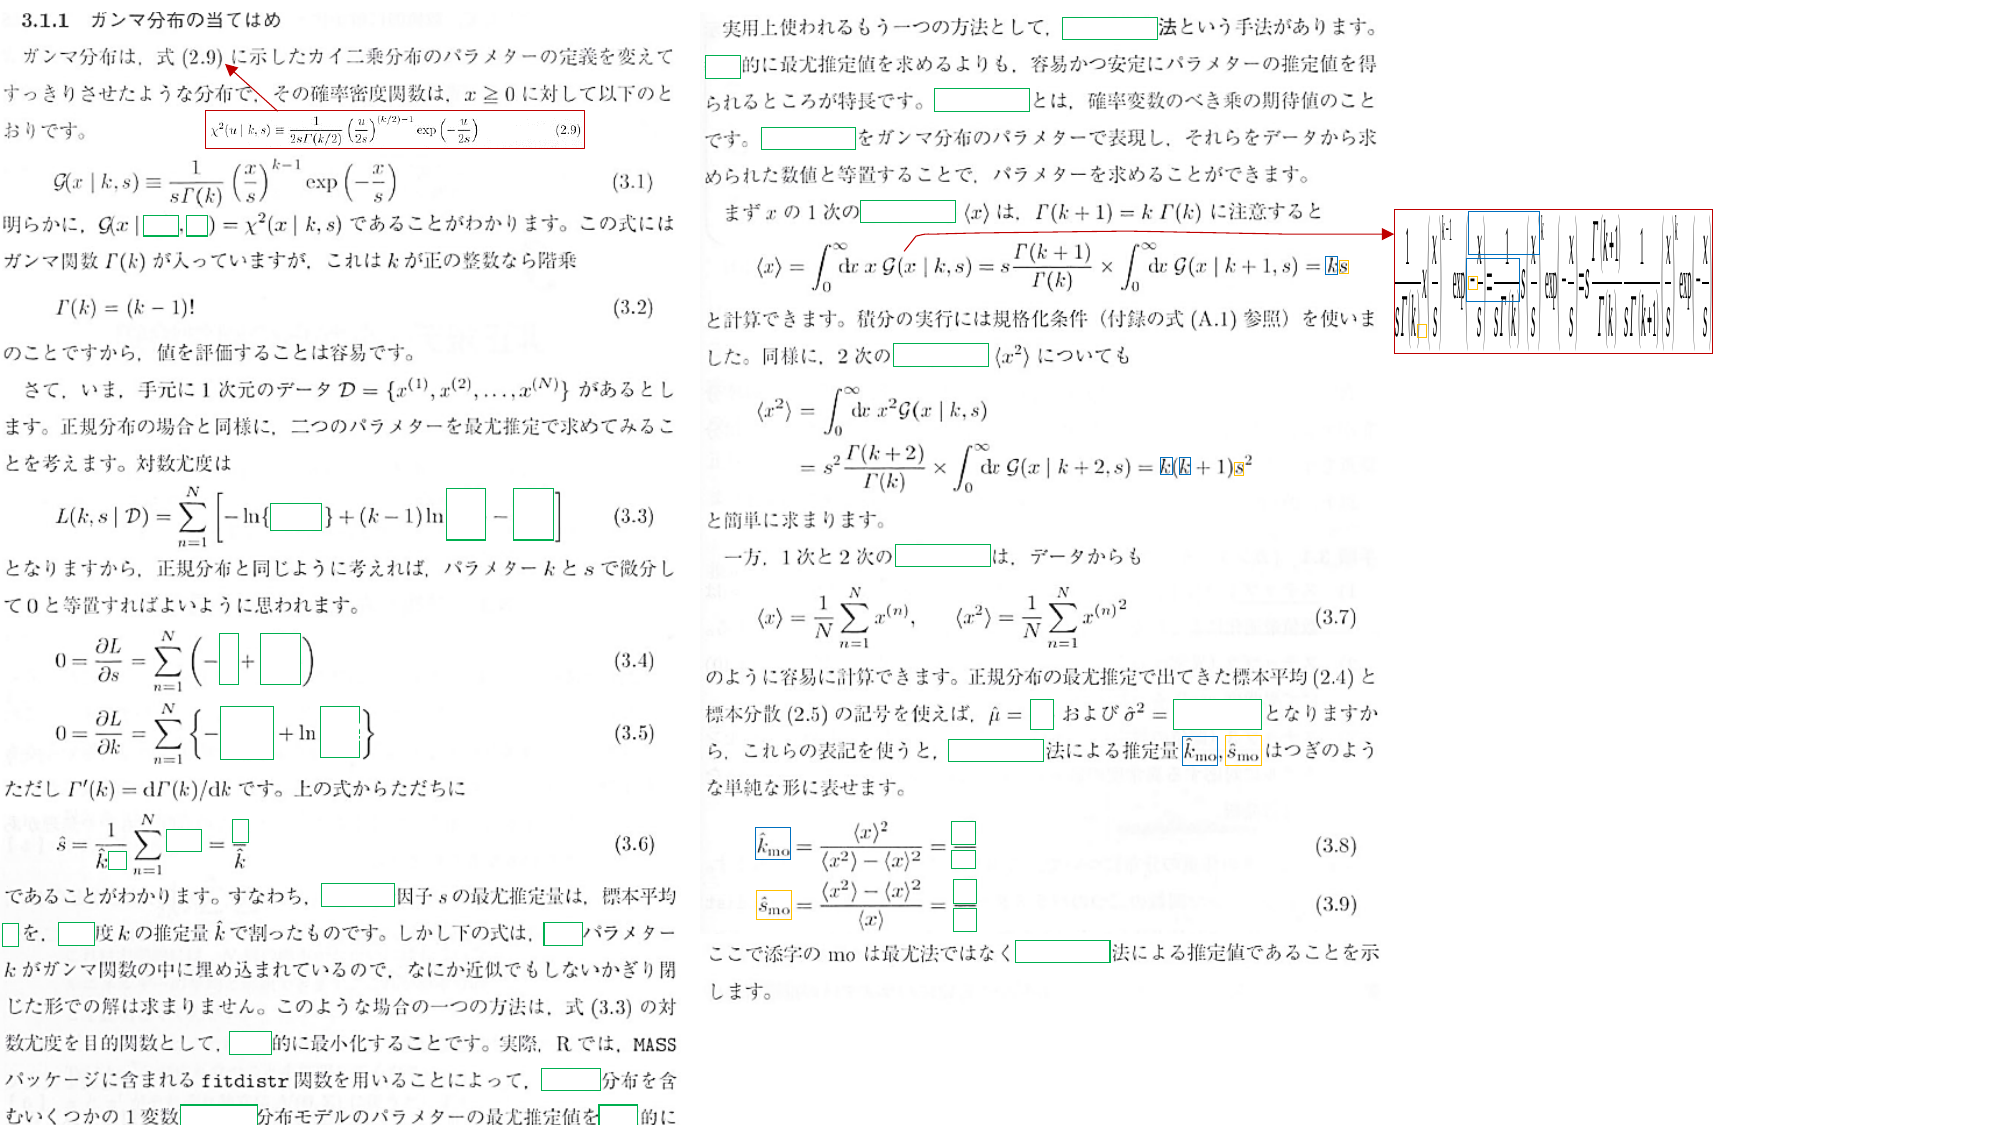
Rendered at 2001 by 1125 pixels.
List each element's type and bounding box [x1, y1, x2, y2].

text_box [1416, 324, 1428, 339]
picture [700, 12, 1383, 934]
text_box [1467, 275, 1479, 290]
picture [0, 12, 681, 1125]
text_box [1383, 228, 1395, 240]
text_box [1468, 210, 1540, 256]
picture [701, 940, 1381, 1009]
text_box [224, 63, 278, 112]
text_box [1465, 257, 1520, 303]
